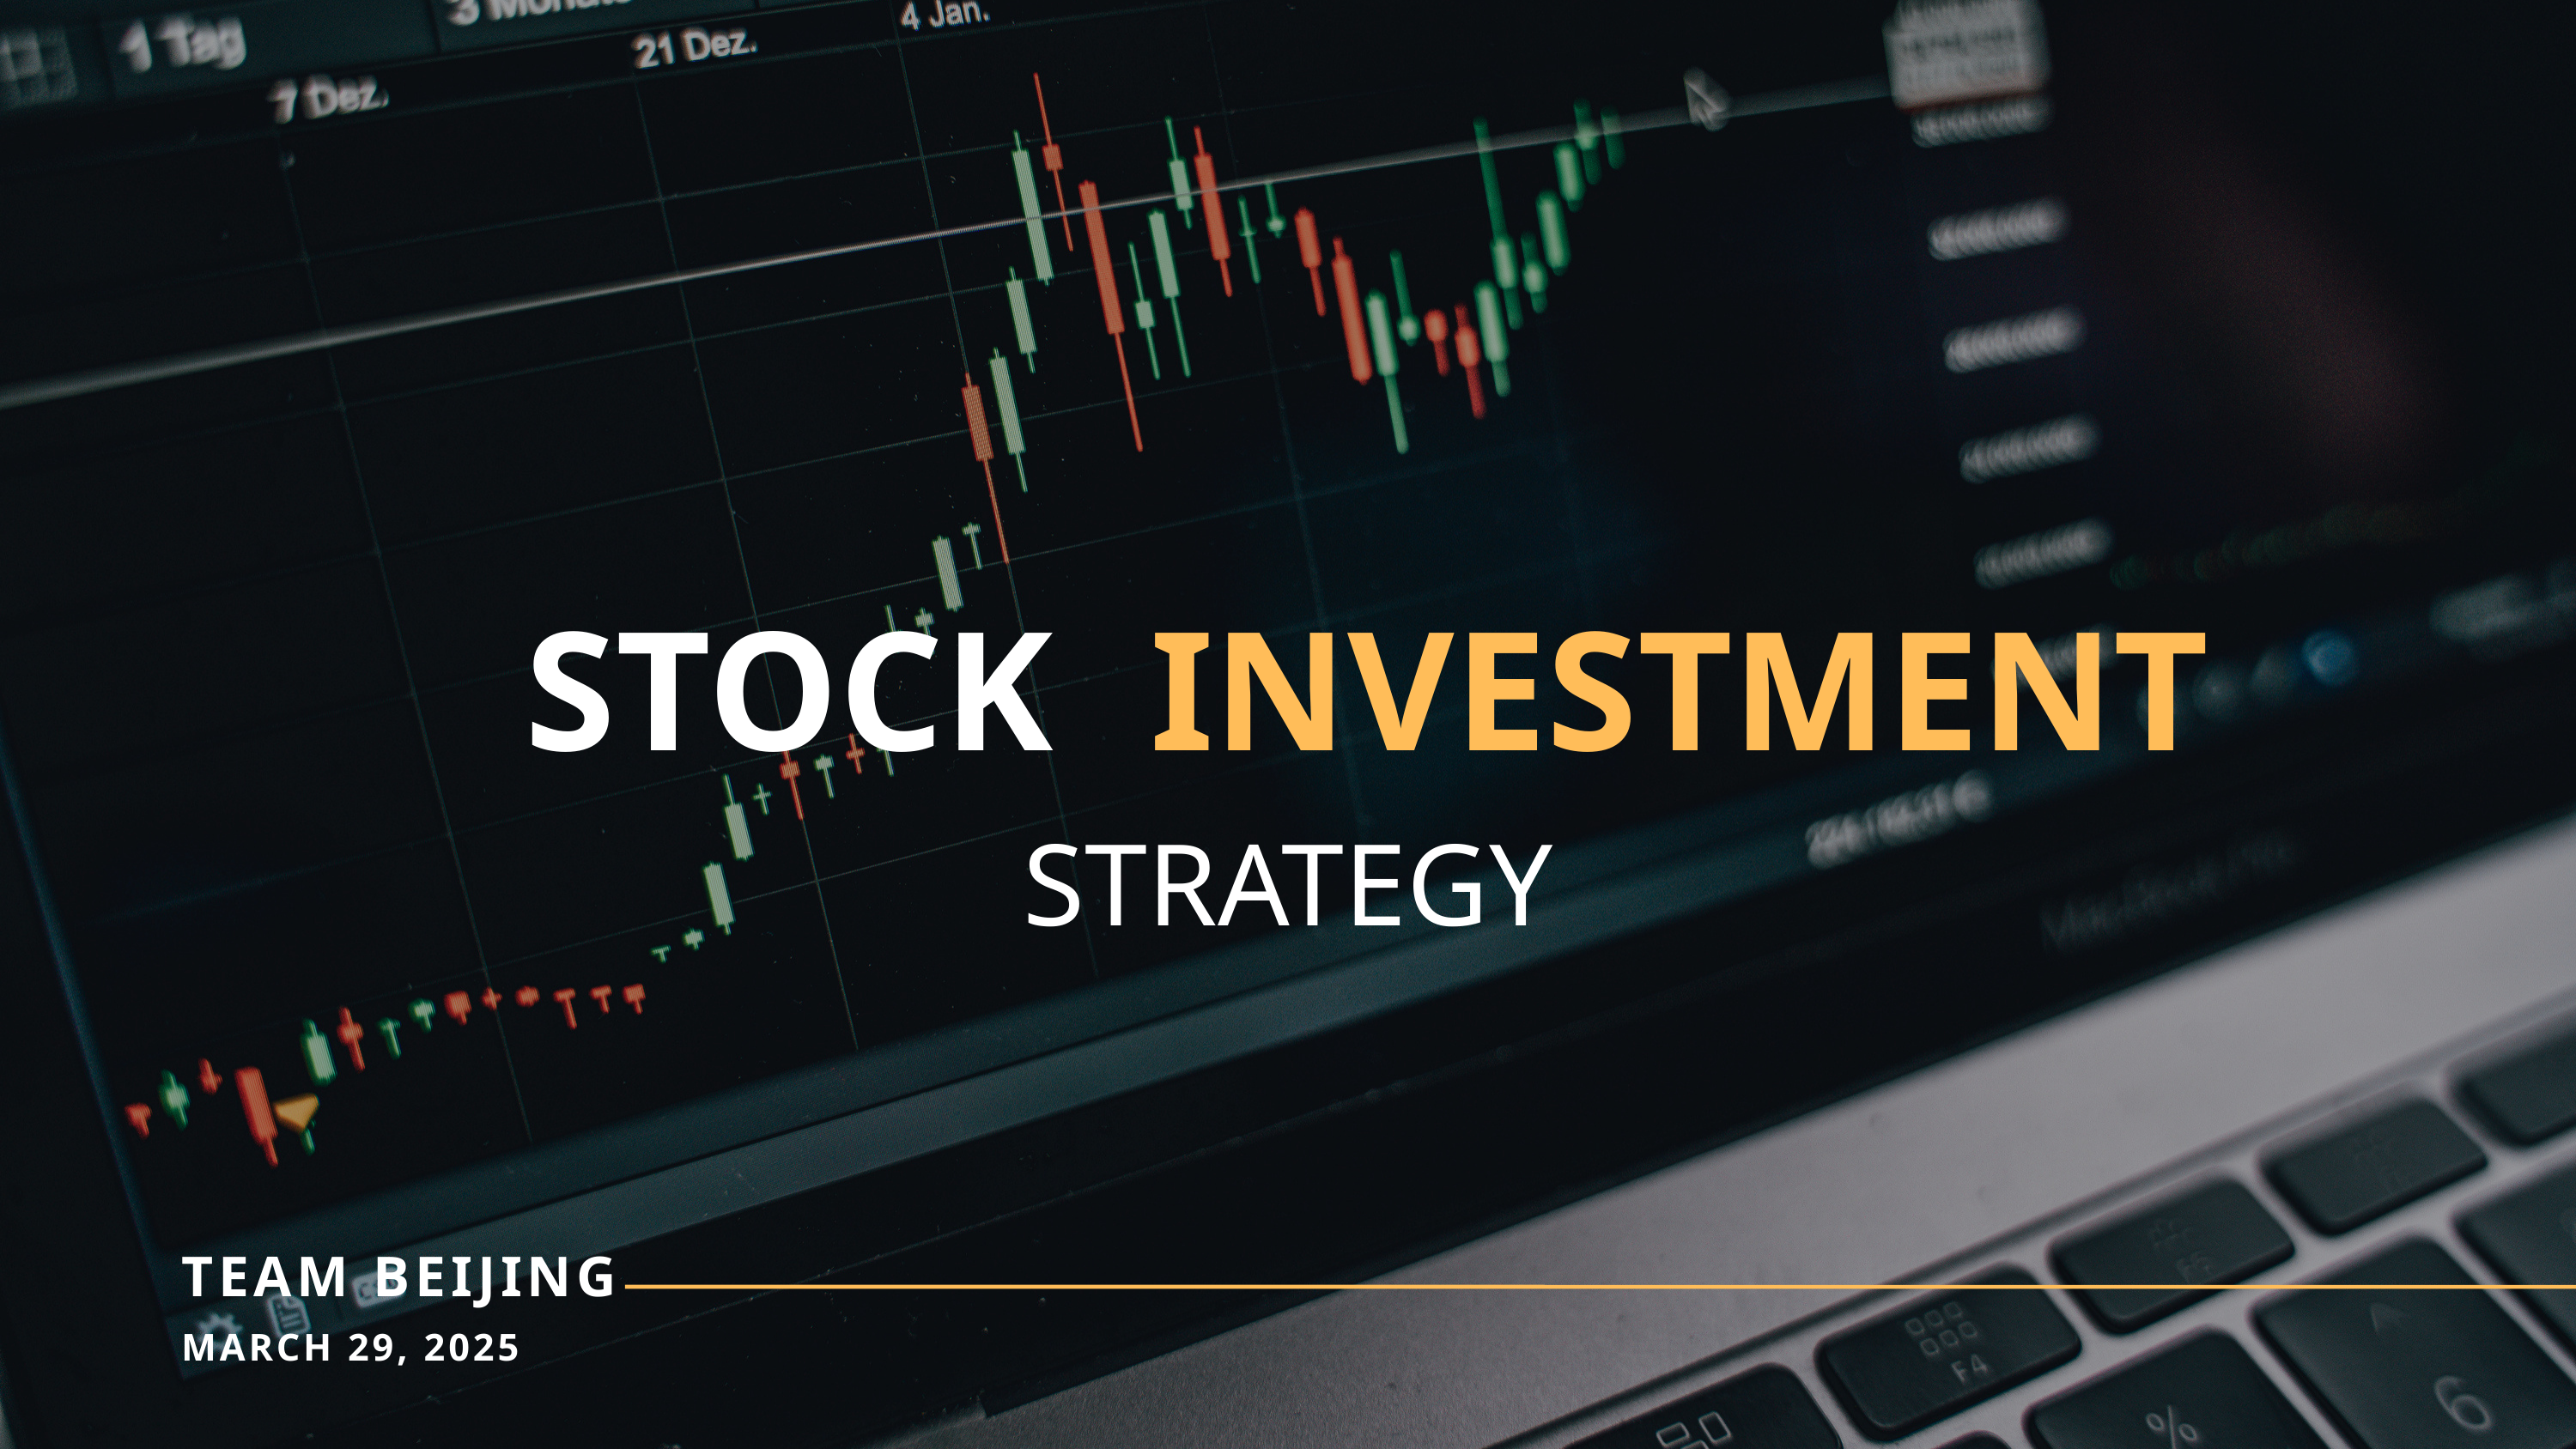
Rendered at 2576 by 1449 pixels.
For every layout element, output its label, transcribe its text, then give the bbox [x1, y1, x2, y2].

text_box MARCH 29, 2025 [181, 1316, 975, 1369]
text_box STRATEGY [789, 790, 1787, 949]
text_box [0, 0, 2576, 1449]
text_box TEAM BEIJING [181, 1230, 975, 1308]
text_box INVESTMENT [1133, 553, 2227, 784]
text_box STOCK [410, 553, 1133, 784]
